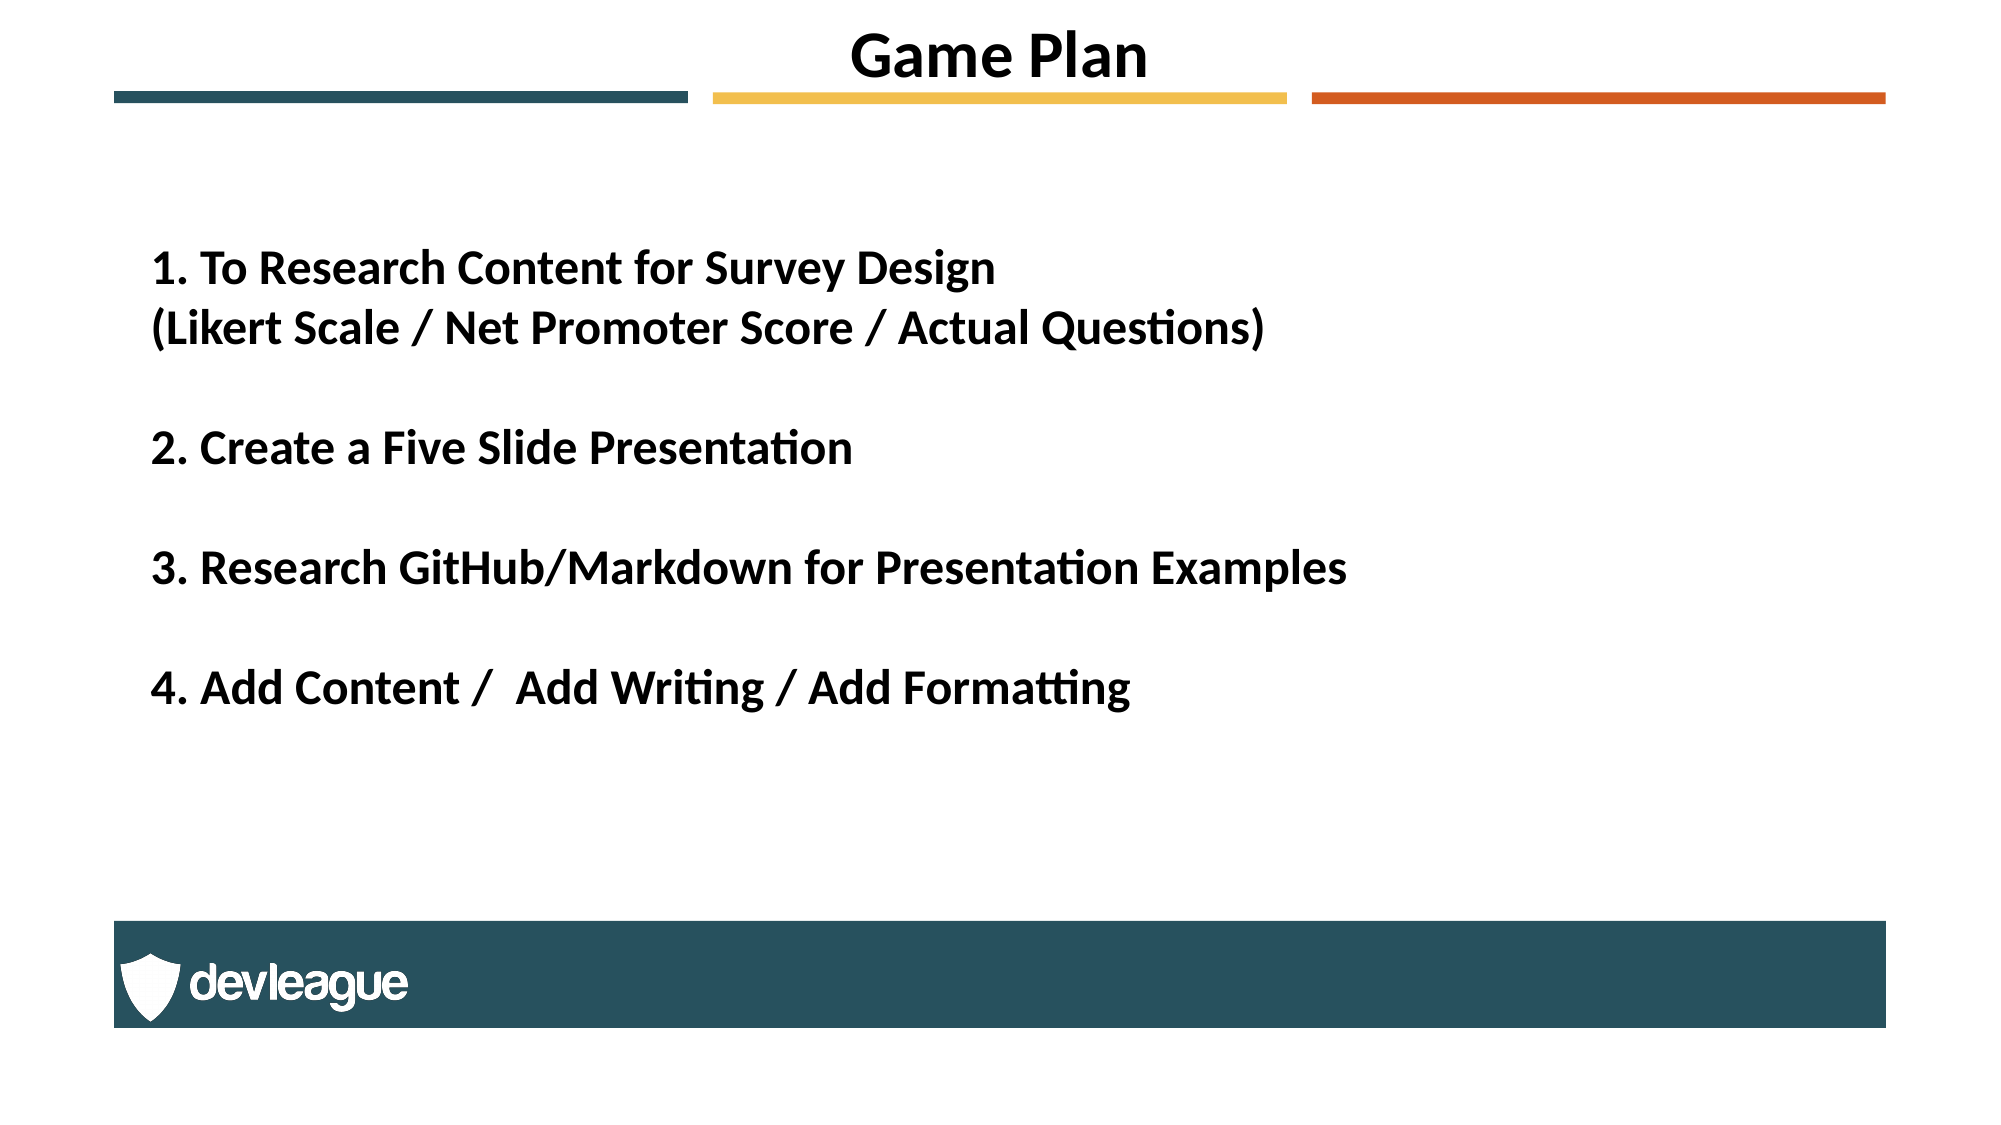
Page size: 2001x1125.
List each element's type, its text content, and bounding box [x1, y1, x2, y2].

text_box [113, 90, 689, 104]
text_box [712, 91, 1288, 105]
text_box 1. To Research Content for Survey Design (Likert Scale / Net Promoter Score / Actual Questions) 2. Create a Five Slide Presentation 3. Research GitHub/Markdown for Presentation Examples 4. Add Content / Add Writing / Add Formatting [135, 227, 1908, 783]
picture [120, 953, 412, 1022]
text_box Game Plan [835, 3, 1165, 98]
text_box [113, 920, 1887, 1029]
text_box [1311, 91, 1887, 105]
